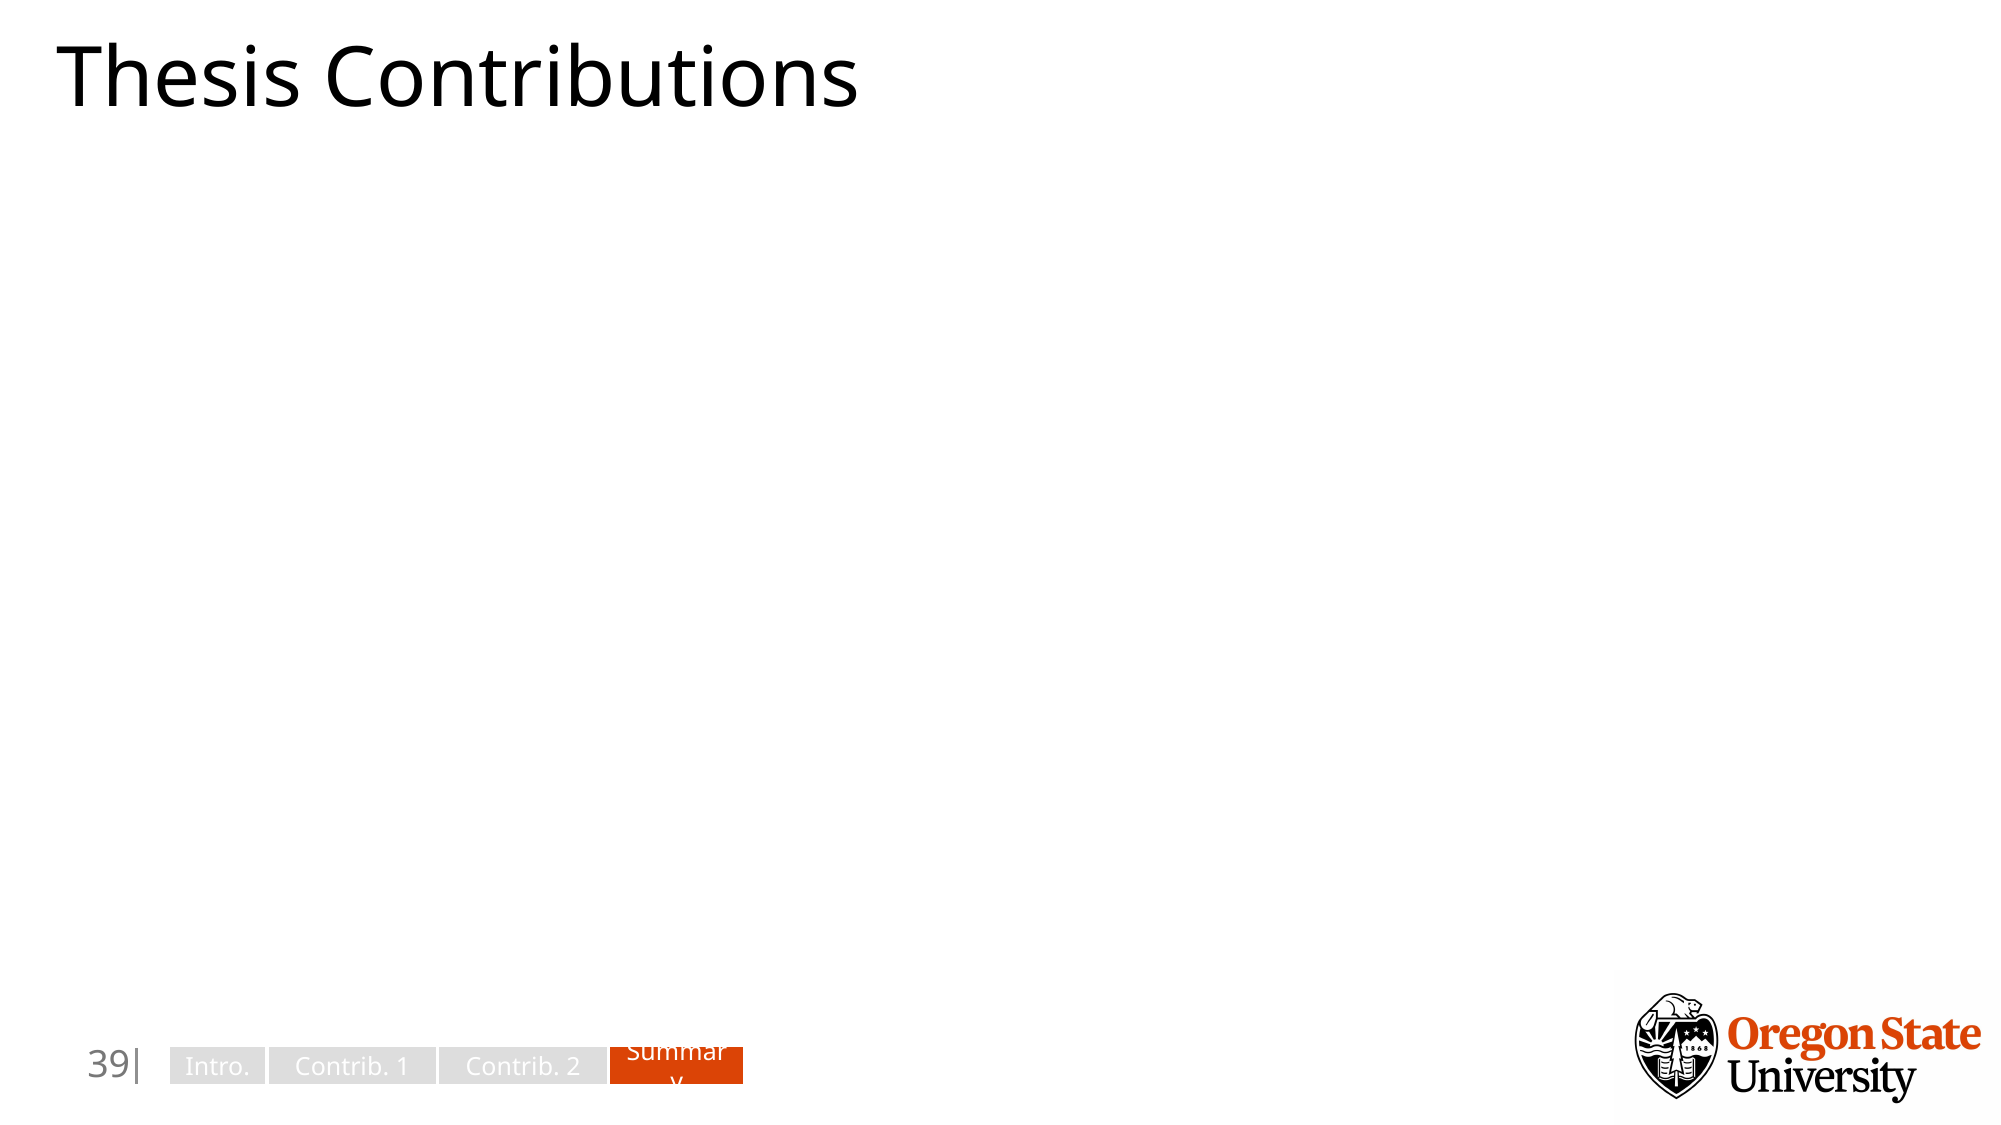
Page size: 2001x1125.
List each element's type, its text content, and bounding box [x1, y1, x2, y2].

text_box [135, 1044, 746, 1086]
slide_number 38 [72, 1035, 523, 1096]
title Thesis Contributions [40, 26, 1941, 133]
picture [1614, 970, 2000, 1125]
